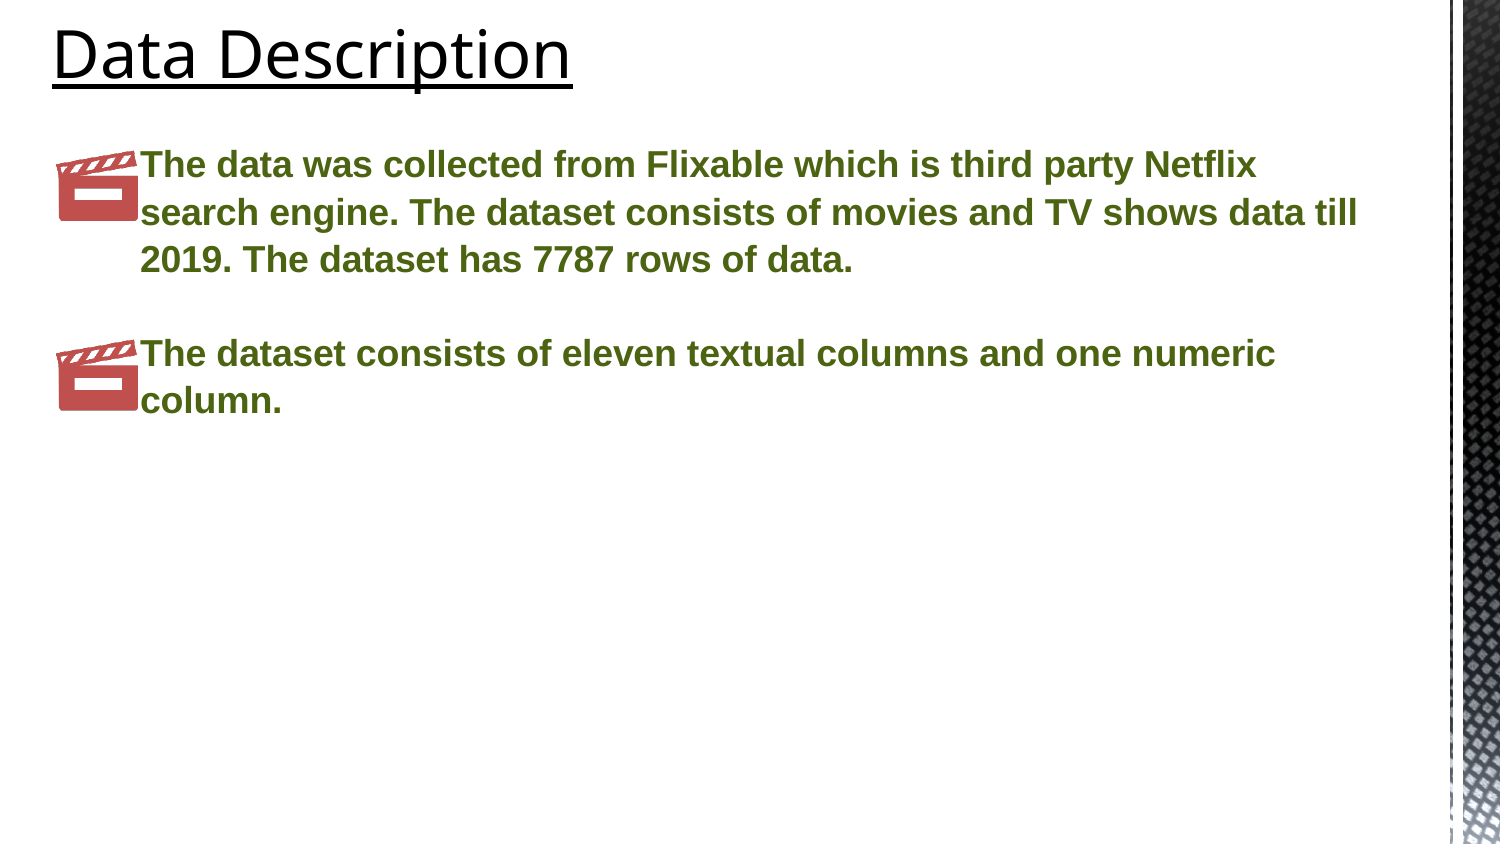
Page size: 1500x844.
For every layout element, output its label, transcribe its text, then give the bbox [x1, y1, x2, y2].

picture [1447, 0, 1500, 844]
text_box The data was collected from Flixable which is third party Netflix search engine. The dataset consists of movies and TV shows data till 2019. The dataset has 7787 rows of data. The dataset consists of eleven textual columns and one numeric column. [49, 138, 1388, 468]
picture [49, 327, 144, 422]
title Data Description [49, 0, 1029, 123]
picture [49, 138, 144, 232]
